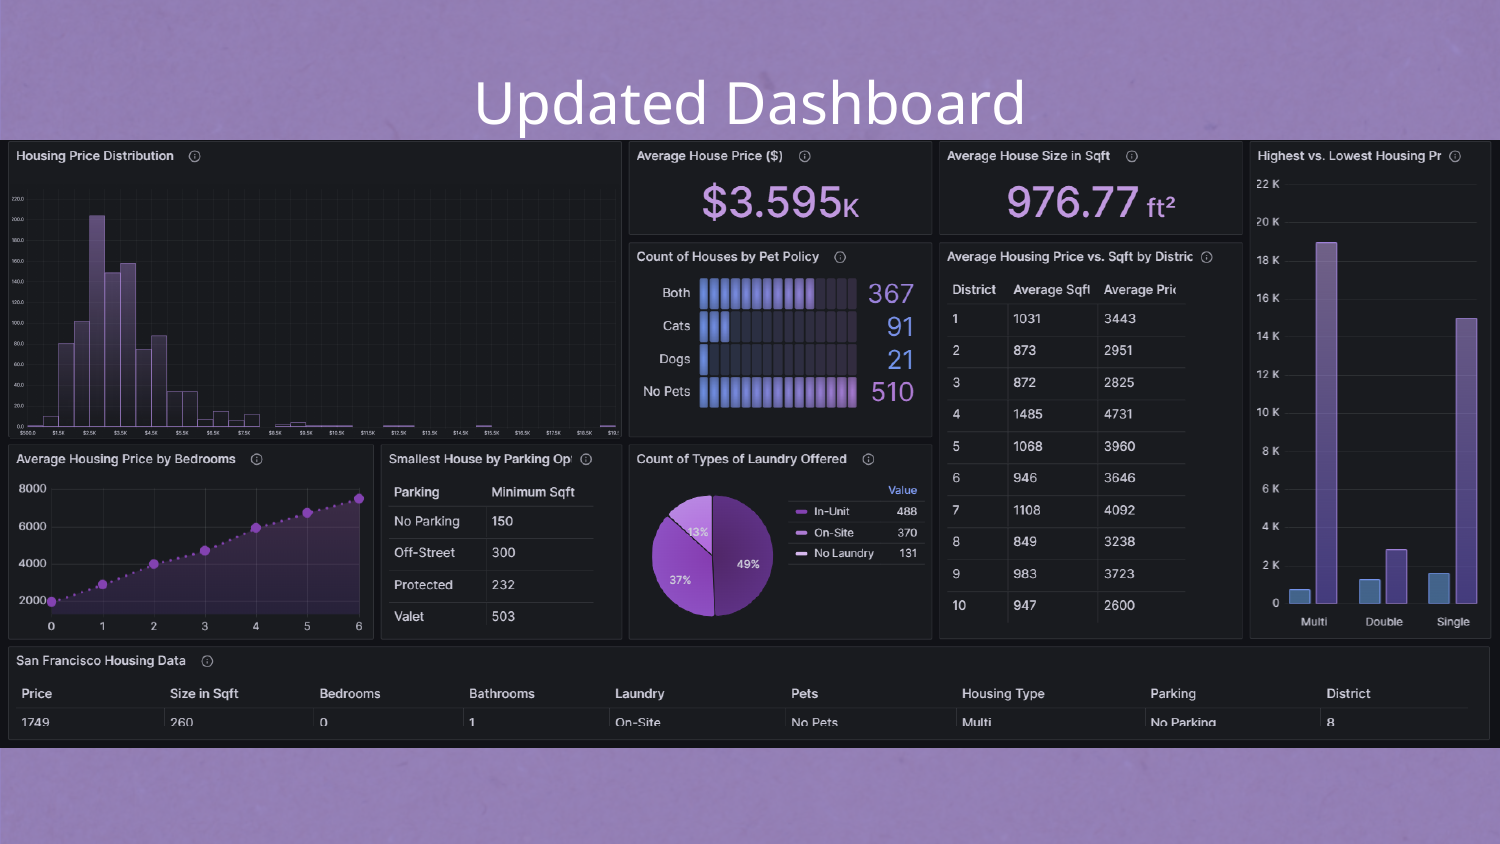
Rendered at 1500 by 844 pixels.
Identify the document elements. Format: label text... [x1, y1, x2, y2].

picture [0, 139, 1500, 748]
title Updated Dashboard [116, 61, 1383, 138]
